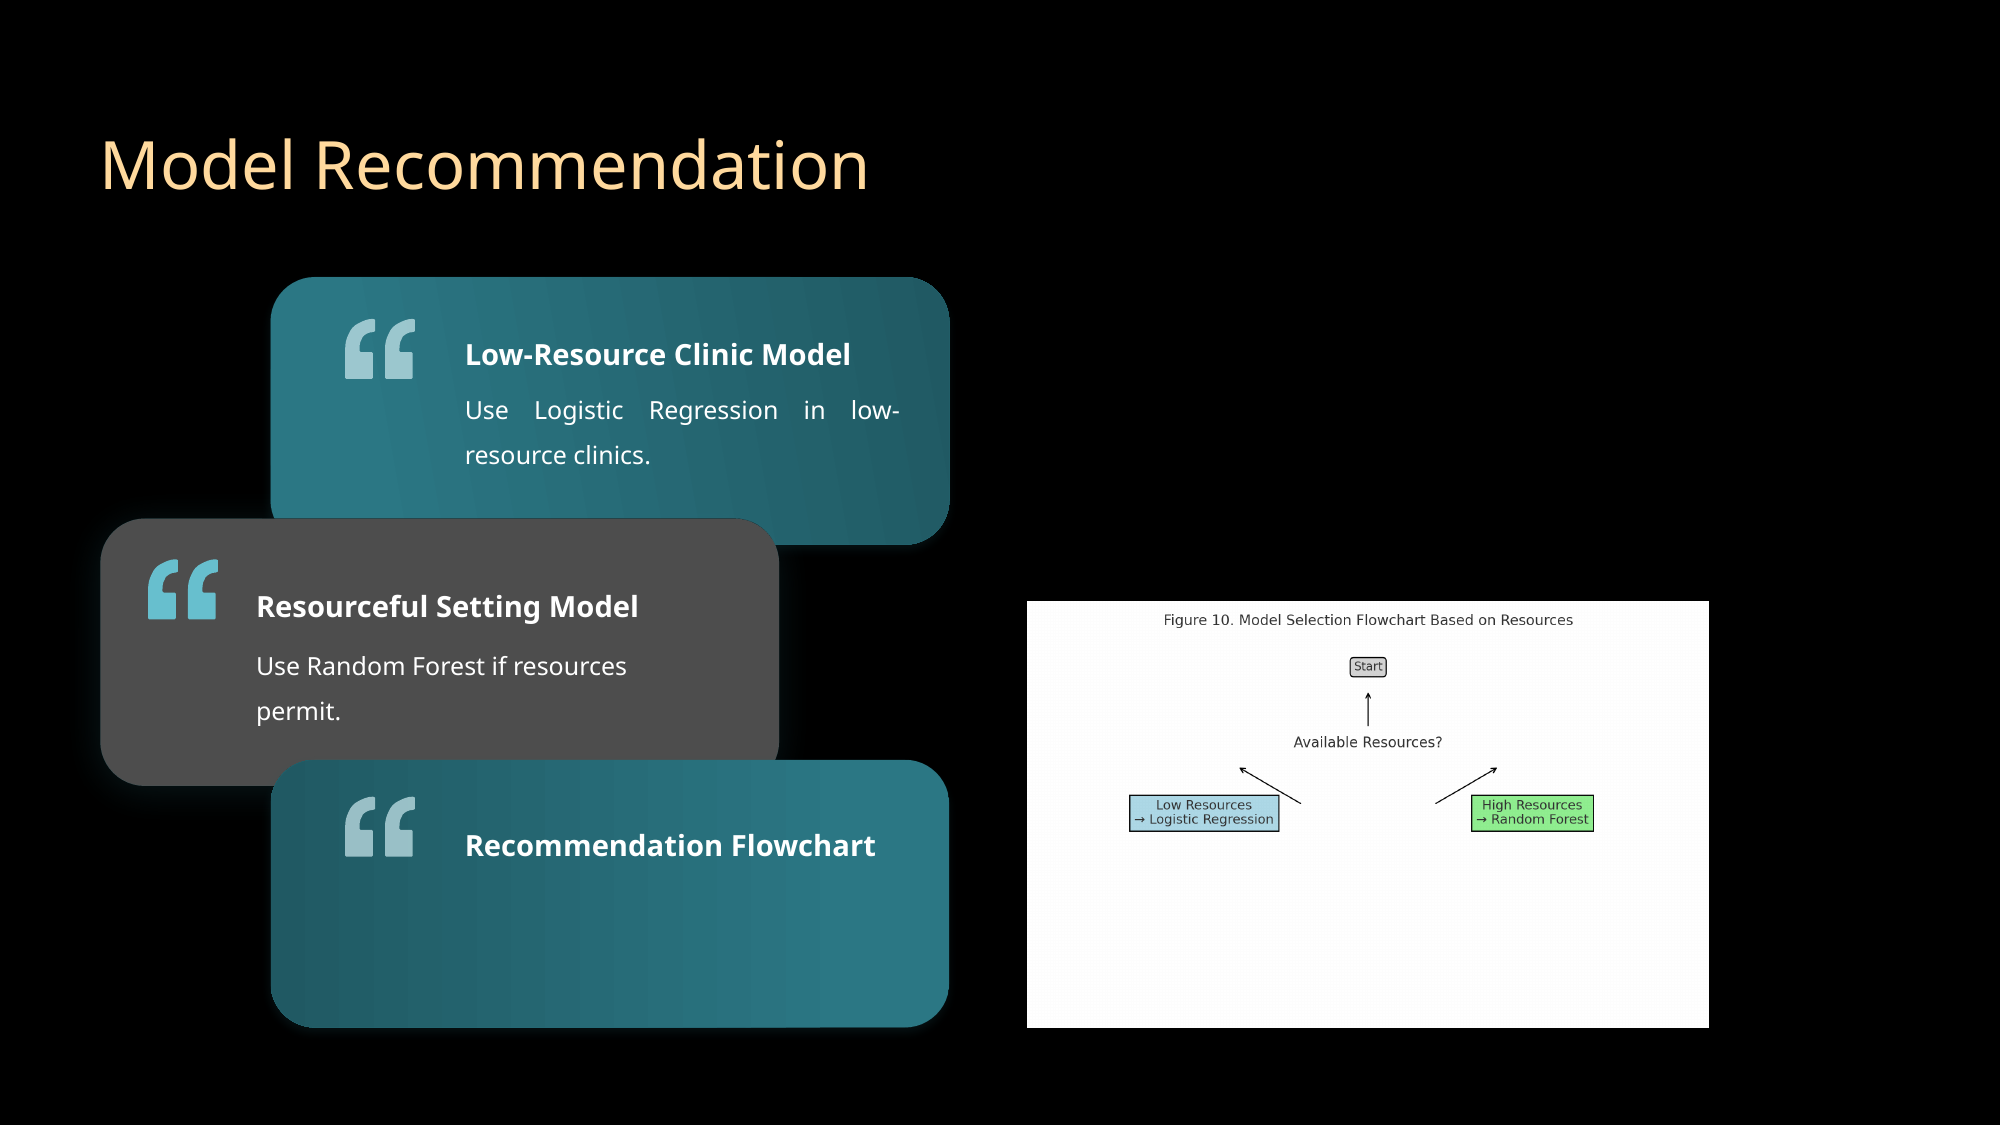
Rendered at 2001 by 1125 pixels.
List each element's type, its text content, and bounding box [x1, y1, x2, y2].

text_box [99, 517, 781, 787]
text_box [345, 796, 376, 857]
text_box Recommendation Flowchart [464, 805, 901, 862]
text_box [187, 559, 218, 620]
title Model Recommendation [99, 99, 950, 225]
text_box [345, 318, 376, 379]
text_box [148, 559, 178, 620]
text_box Use Logistic Regression in low-resource clinics. [464, 376, 901, 473]
text_box Resourceful Setting Model [256, 566, 692, 623]
text_box [385, 796, 415, 857]
text_box Low-Resource Clinic Model [464, 315, 901, 372]
text_box [269, 758, 951, 1029]
text_box [385, 318, 415, 379]
text_box [269, 275, 951, 546]
text_box Use Random Forest if resources permit. [256, 632, 692, 729]
picture [1027, 601, 1709, 1028]
